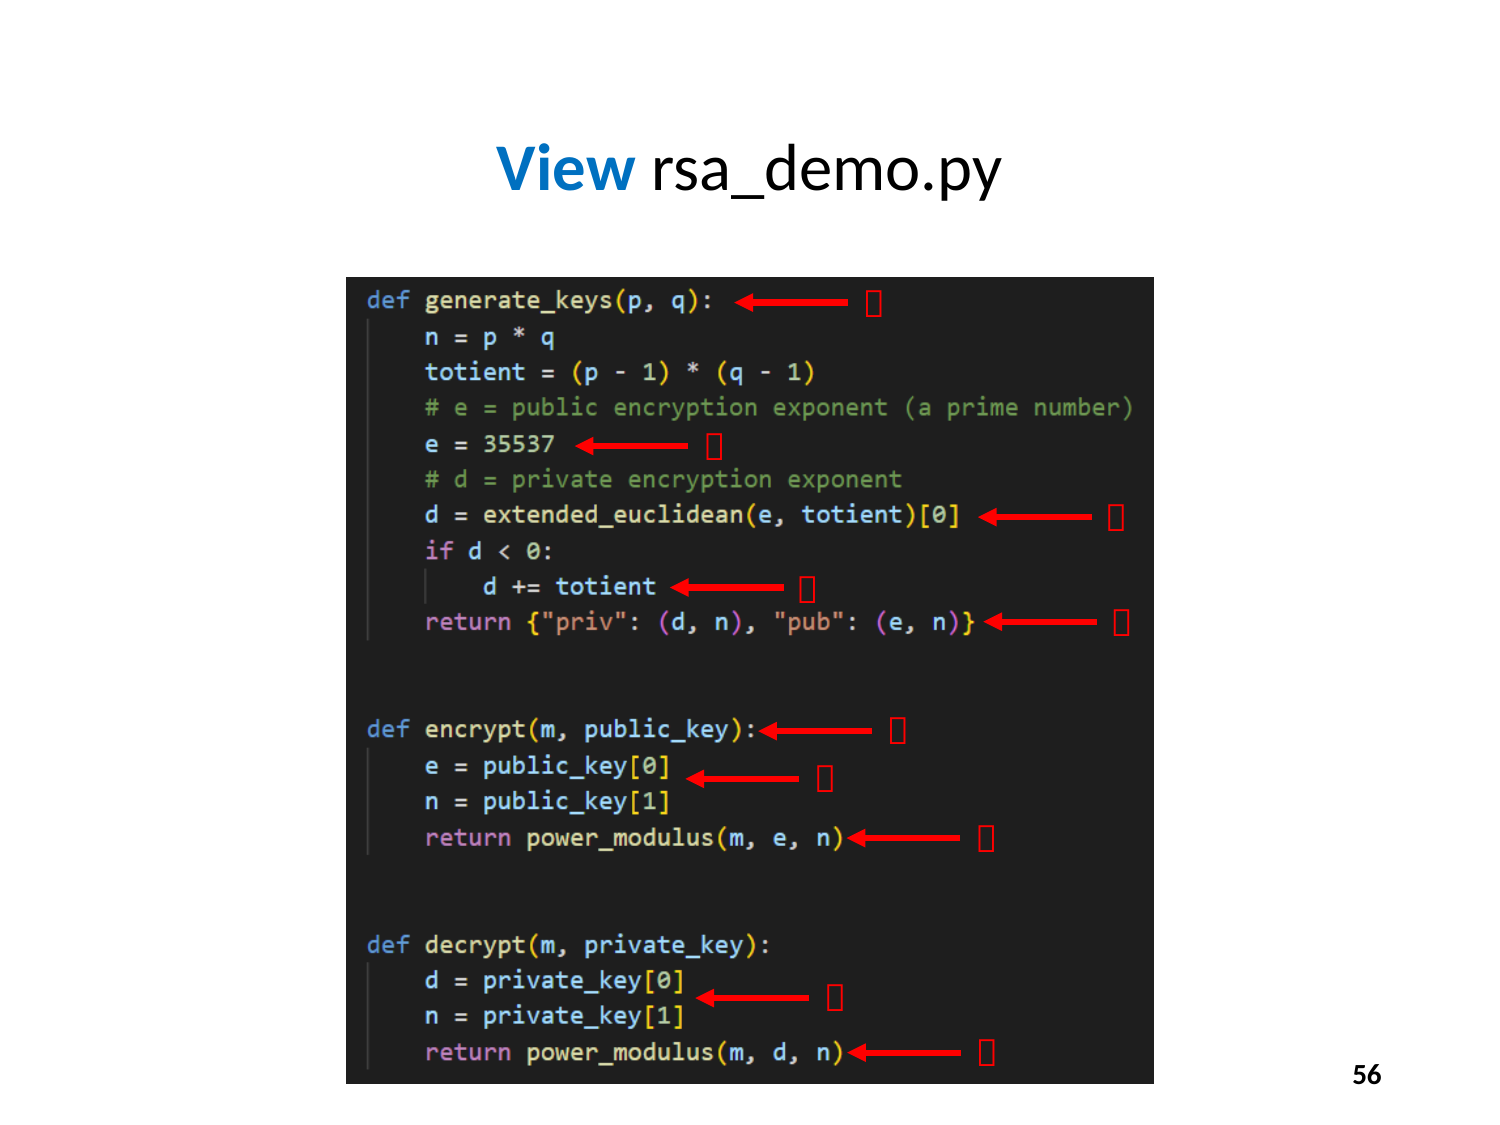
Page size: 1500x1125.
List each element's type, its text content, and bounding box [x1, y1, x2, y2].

slide_number 56 [1059, 1042, 1397, 1103]
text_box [977, 486, 1154, 548]
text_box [574, 415, 752, 477]
picture [346, 277, 1154, 1084]
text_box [847, 1021, 1024, 1083]
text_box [846, 807, 1024, 868]
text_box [695, 967, 872, 1028]
title View rsa_demo.py [103, 59, 1397, 278]
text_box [685, 747, 863, 809]
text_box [669, 559, 845, 620]
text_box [758, 700, 935, 761]
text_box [734, 272, 911, 333]
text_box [983, 591, 1159, 653]
